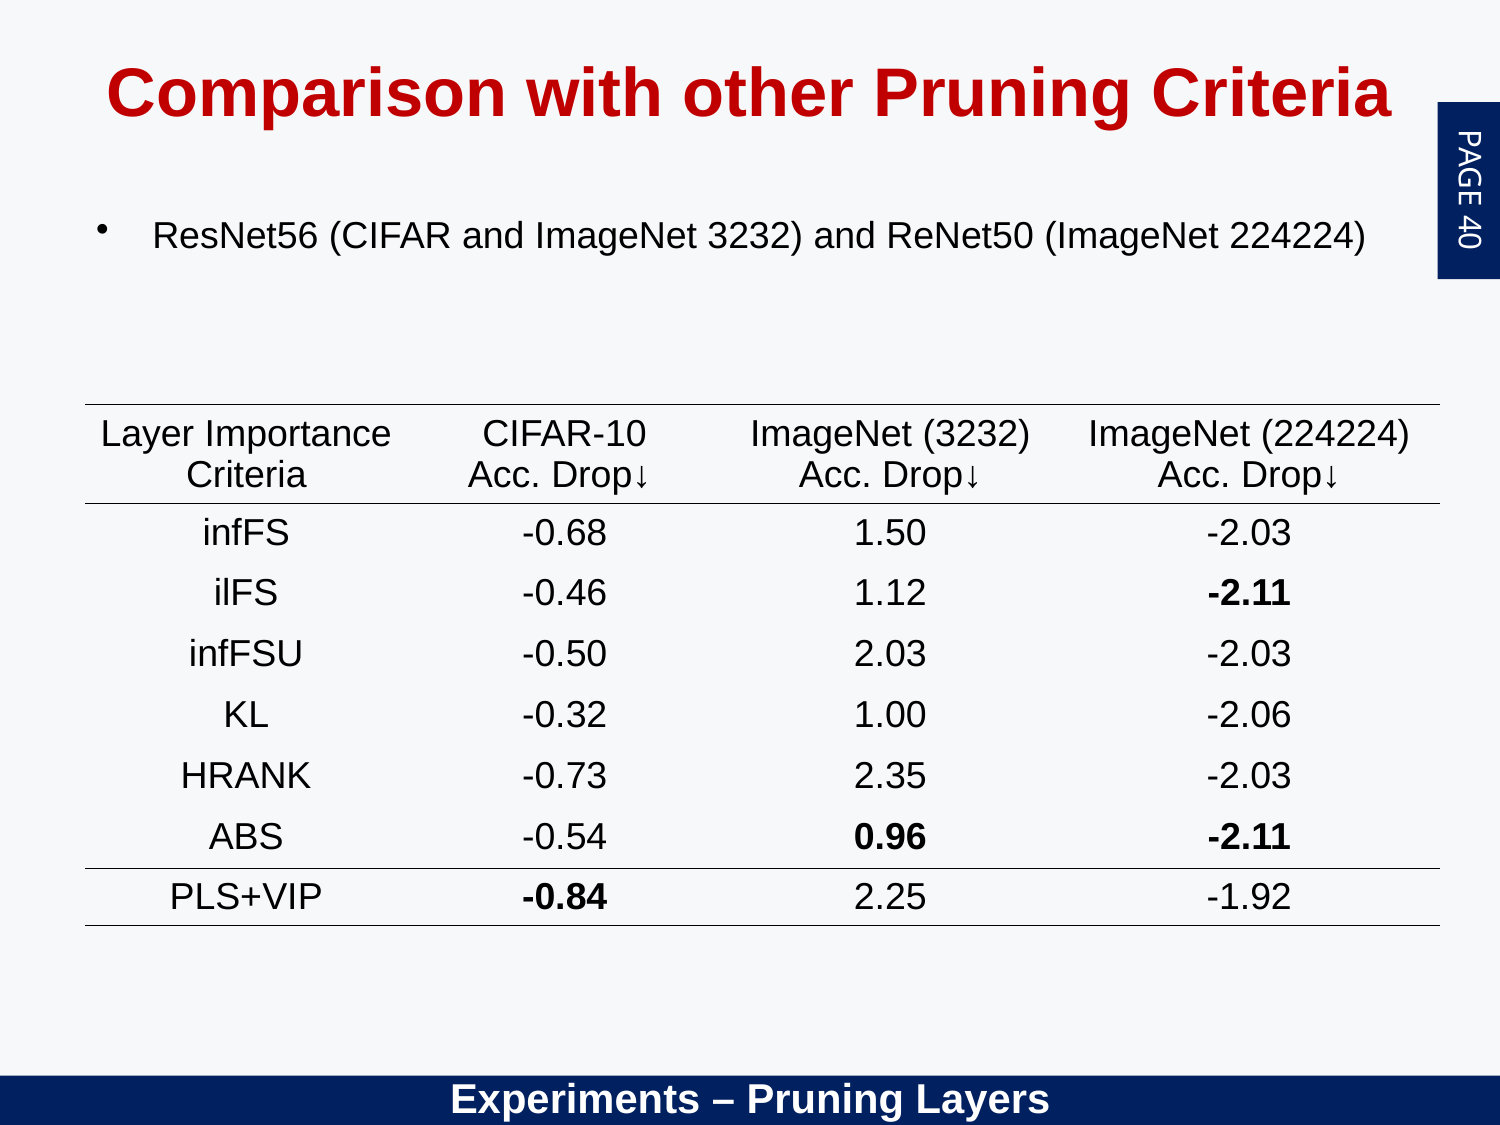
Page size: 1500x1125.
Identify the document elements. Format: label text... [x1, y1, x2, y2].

list Experiments – Pruning Layers [290, 1064, 1210, 1119]
text_box Comparison with other Pruning Criteria [74, 17, 1425, 160]
